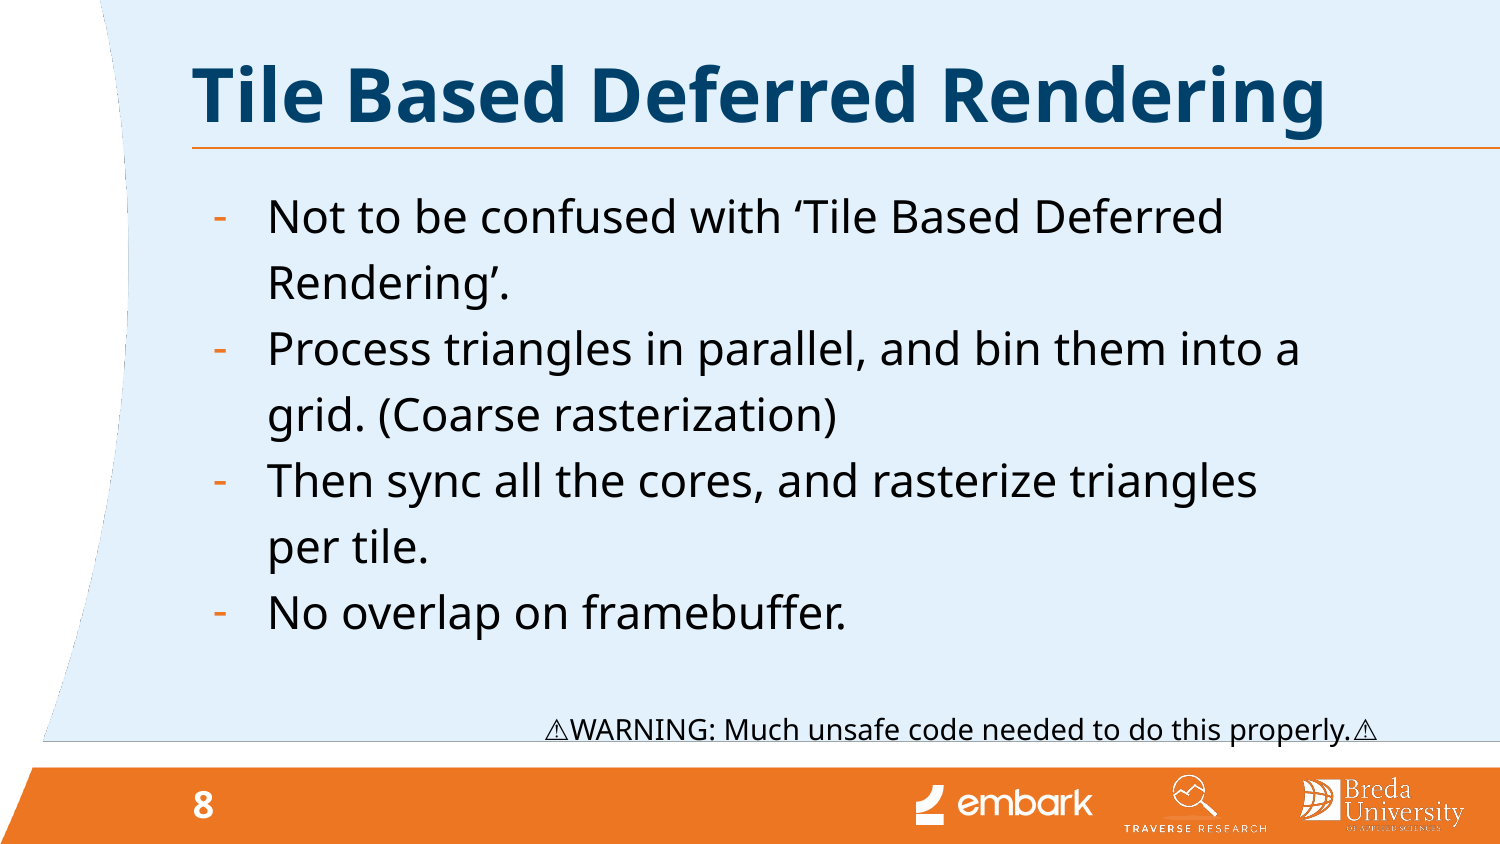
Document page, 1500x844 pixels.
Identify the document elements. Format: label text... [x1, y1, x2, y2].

picture [0, 0, 1500, 844]
title Tile Based Deferred Rendering [191, 3, 1341, 138]
slide_number ‹#› [177, 773, 351, 819]
list Not to be confused with ‘Tile Based Deferred Rendering’. Process triangles in parallel, and bin them into a grid. (Coarse rasterization) Then sync all the cores, and rasterize triangles per tile. No overlap on framebuffer. [191, 176, 1341, 741]
text_box ⚠️🚨WARNING: Much unsafe code needed to do this properly.🚨⚠️ [528, 696, 1478, 762]
